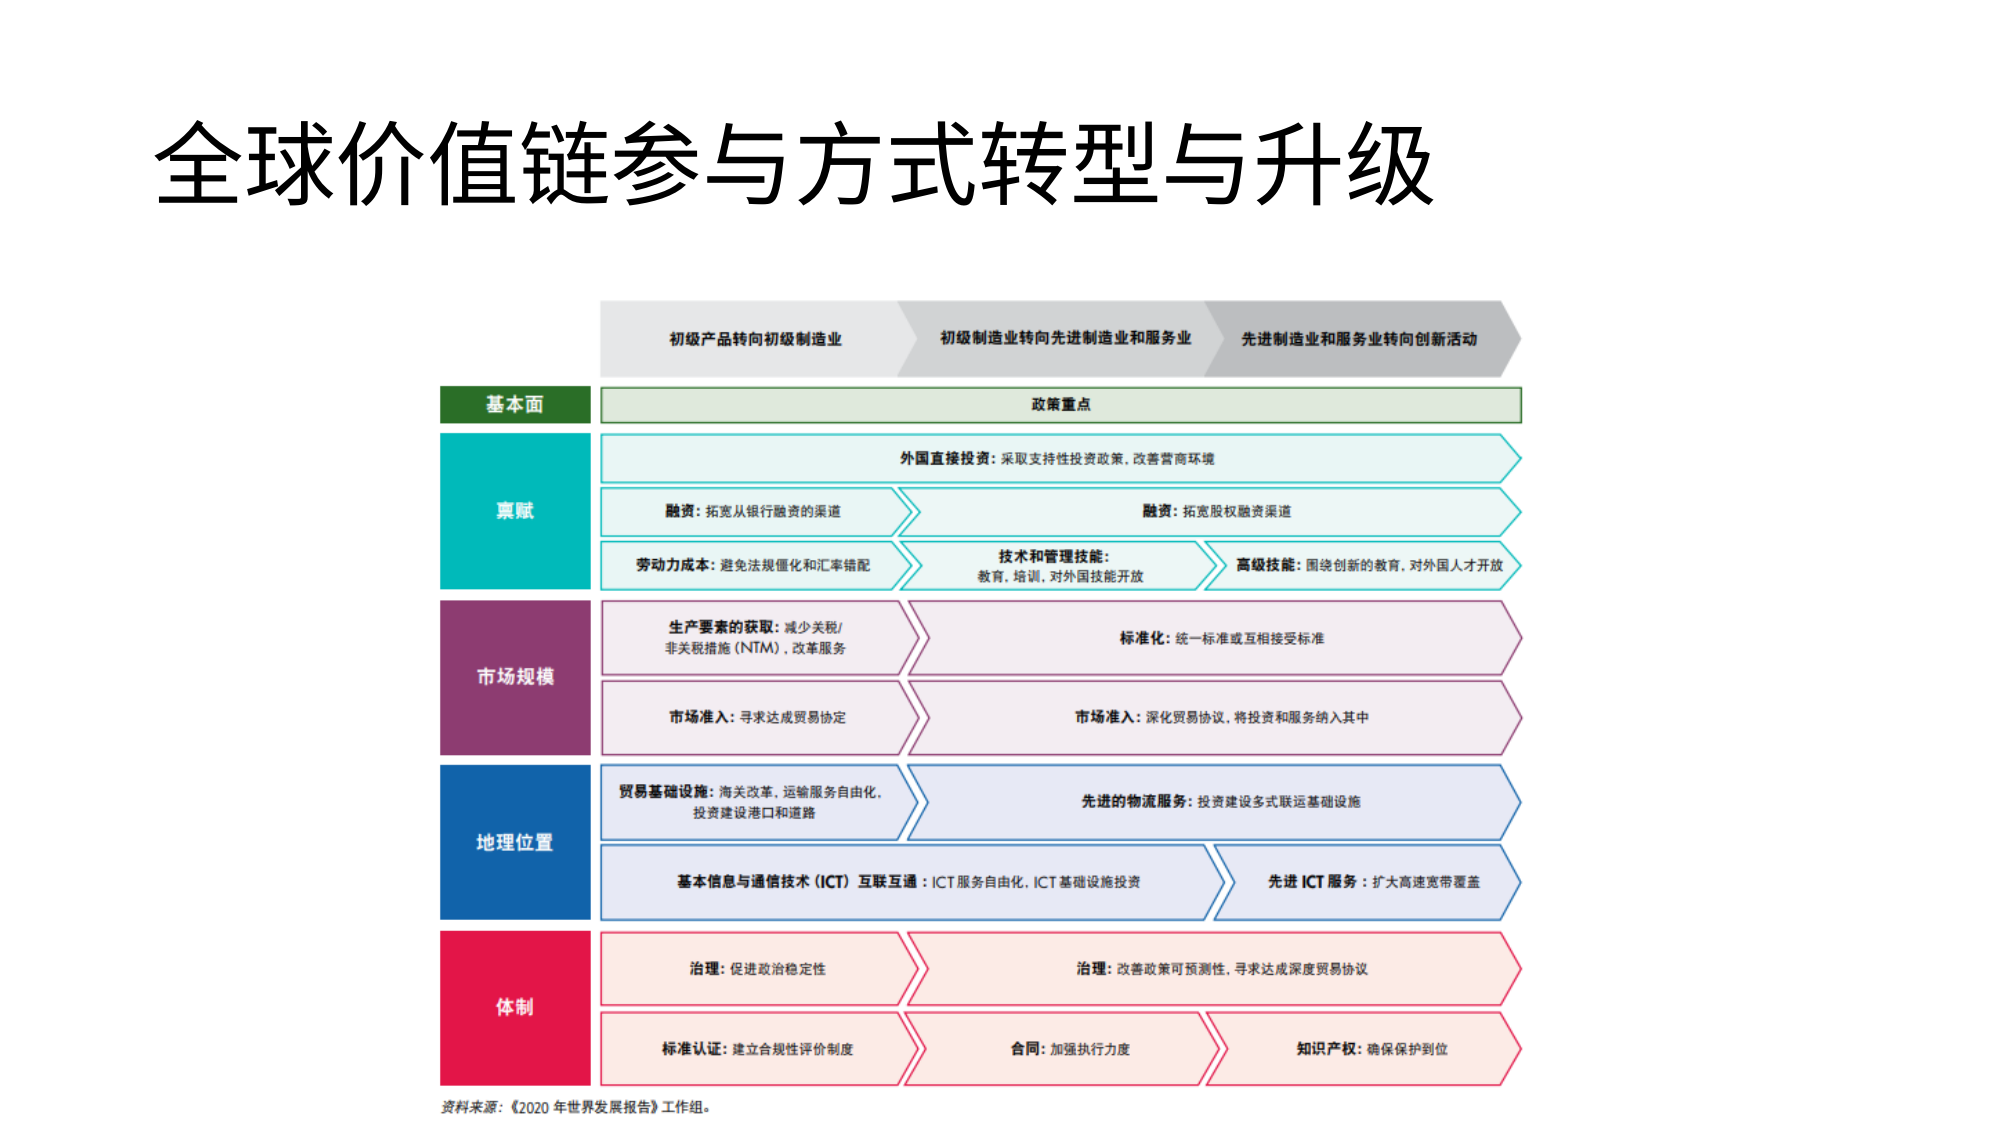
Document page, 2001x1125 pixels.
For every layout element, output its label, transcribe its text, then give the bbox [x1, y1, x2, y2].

title 全球价值链参与方式转型与升级 [137, 59, 1863, 278]
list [421, 277, 1579, 1125]
